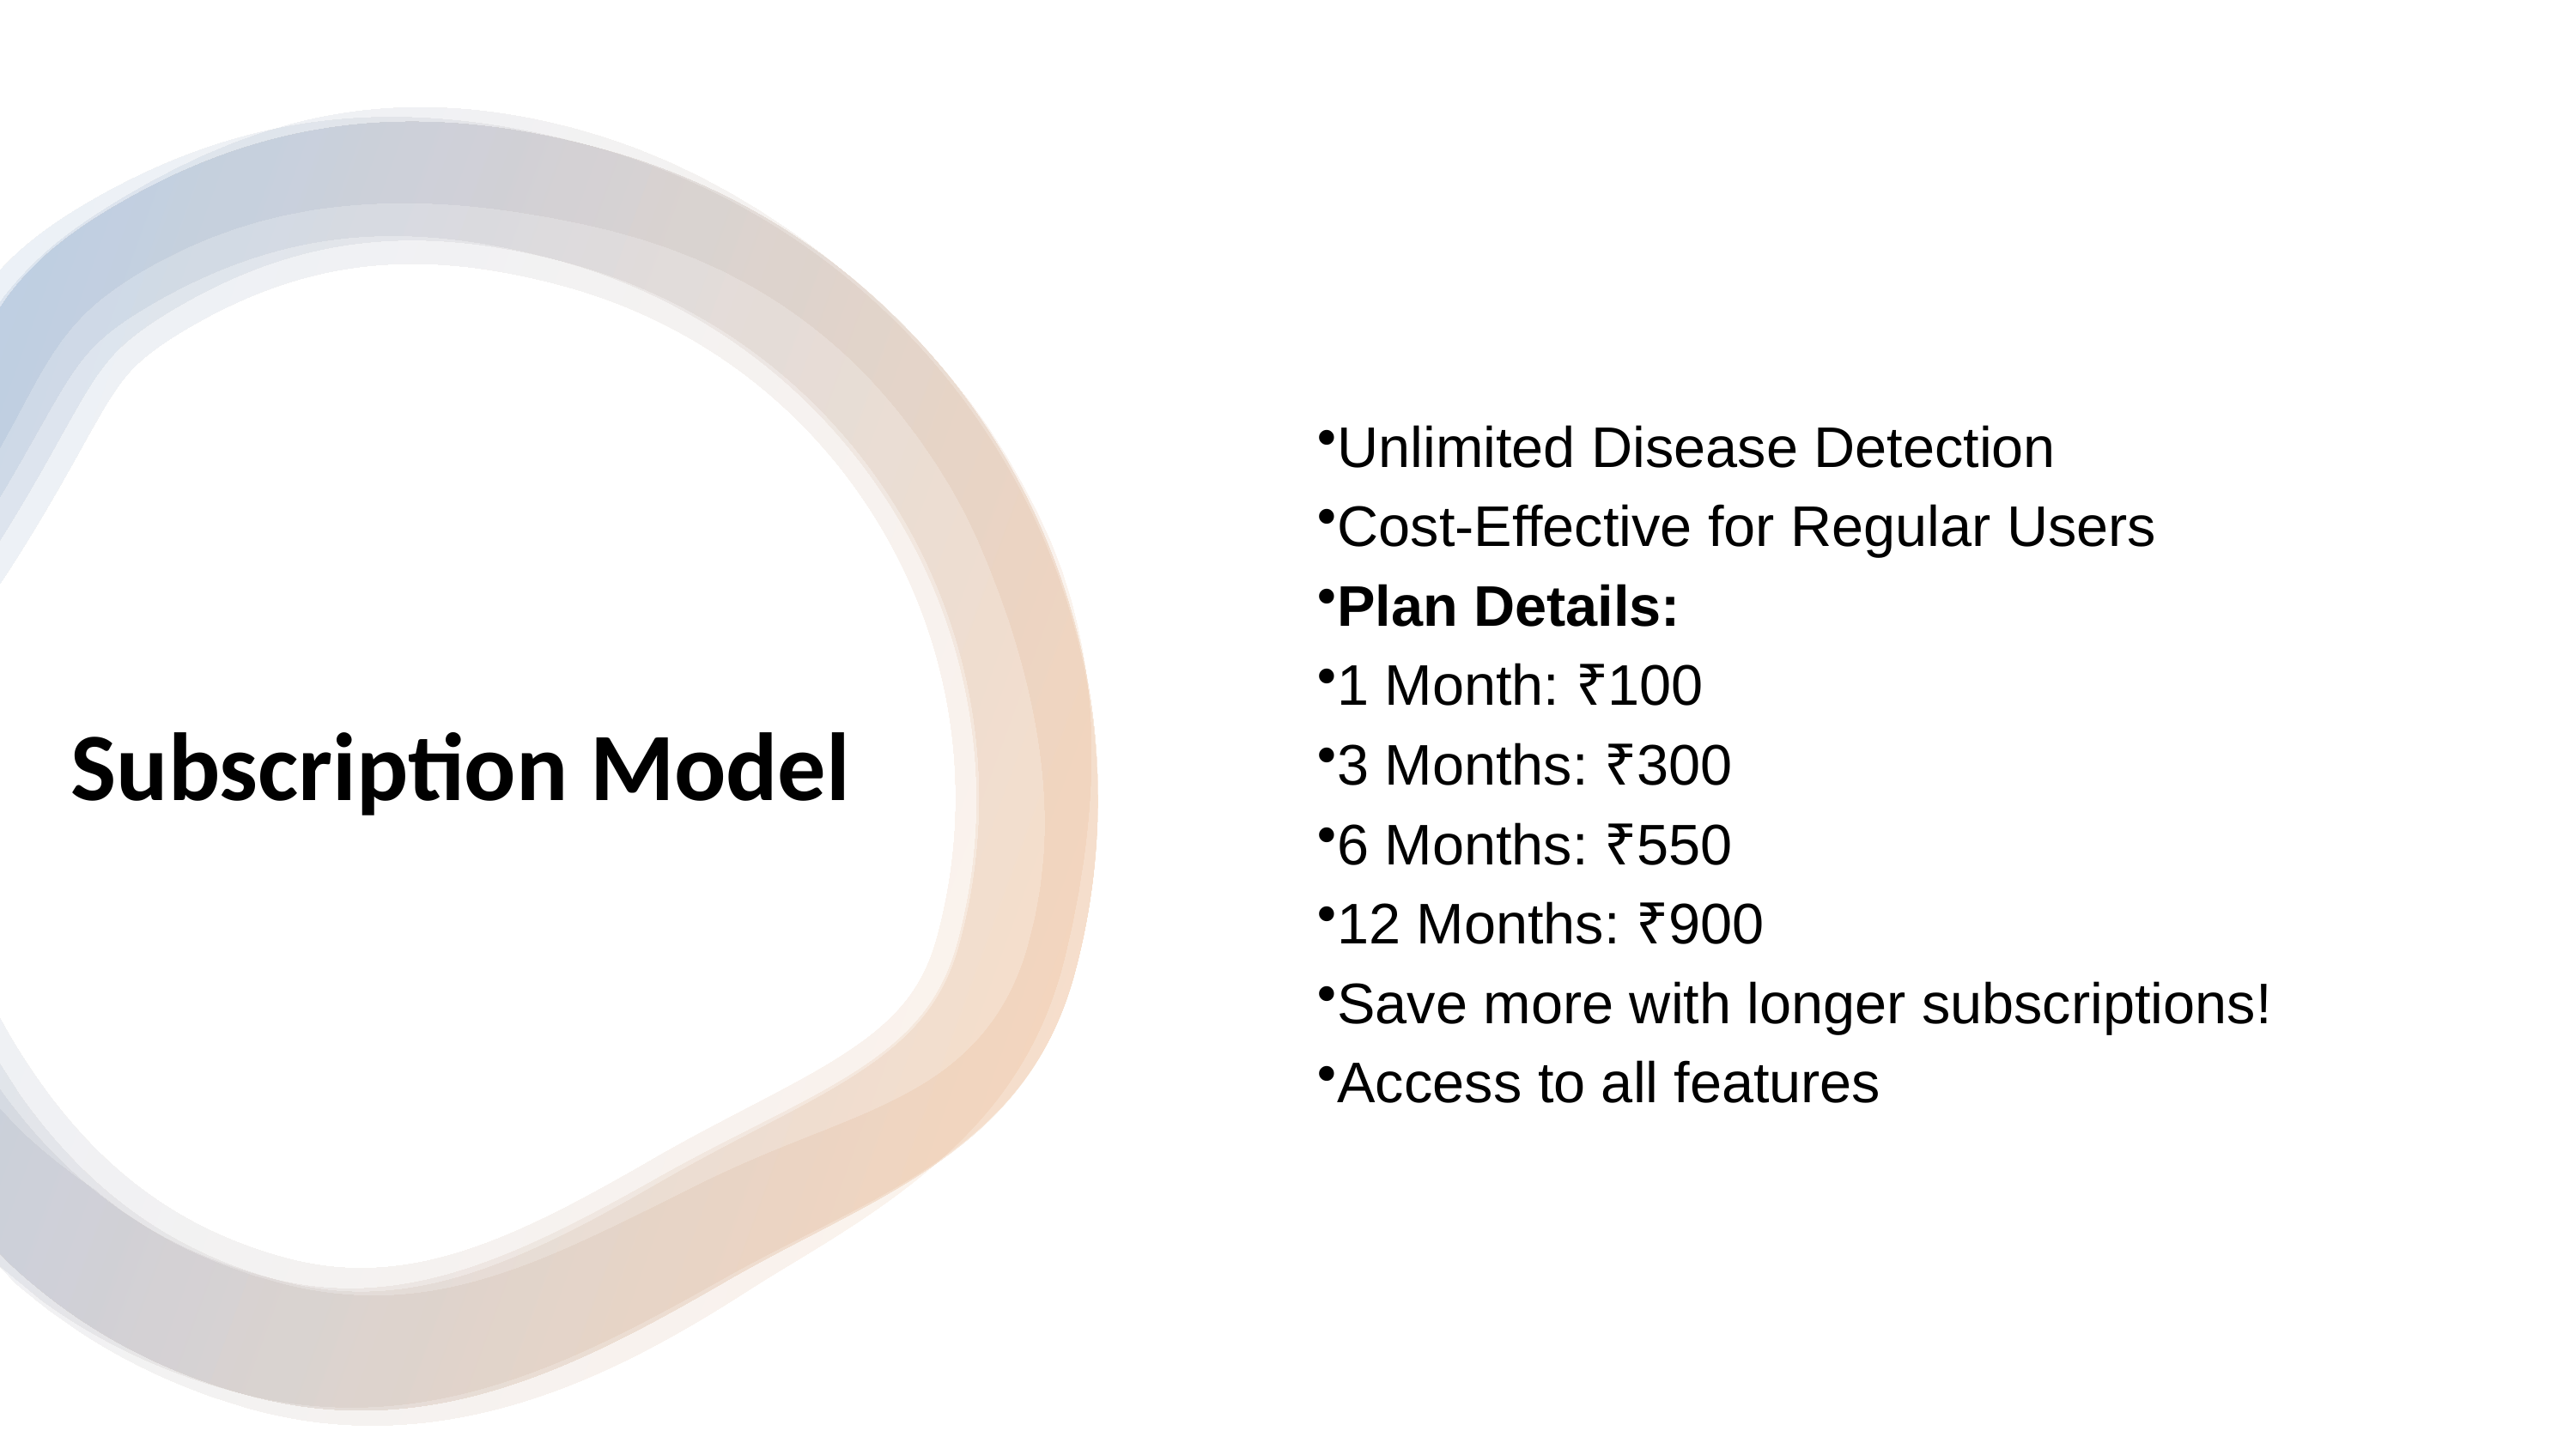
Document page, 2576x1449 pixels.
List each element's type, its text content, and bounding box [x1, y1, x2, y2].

list Unlimited Disease Detection Cost-Effective for Regular Users Plan Details: 1 Month: ₹100 3 Months: ₹300 6 Months: ₹550 12 Months: ₹900 Save more with longer subscriptions! Access to all features [1303, 170, 2408, 1275]
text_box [0, 106, 1098, 1426]
text_box [0, 0, 2576, 1449]
